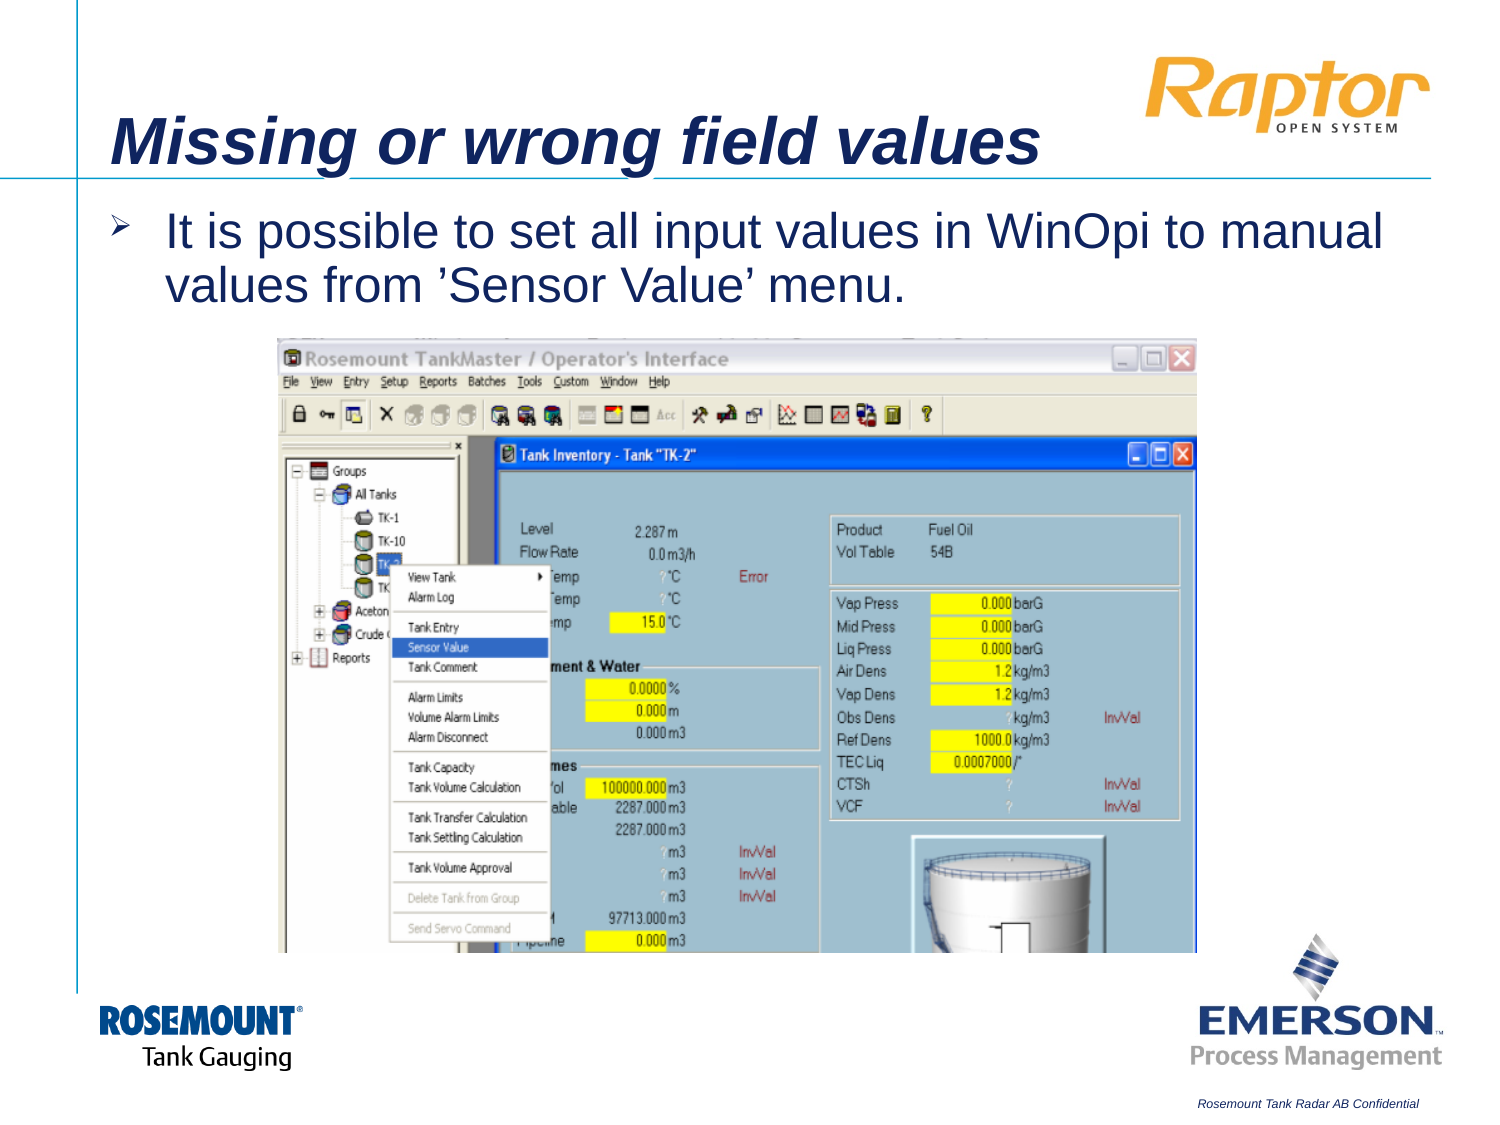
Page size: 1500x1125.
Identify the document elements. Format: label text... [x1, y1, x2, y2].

list It is possible to set all input values in WinOpi to manual values from ’Sensor Value’ menu. [93, 197, 1463, 944]
picture [1139, 54, 1436, 135]
picture [277, 337, 1461, 1098]
picture [100, 1005, 303, 1071]
title Missing or wrong field values [95, 66, 1342, 186]
